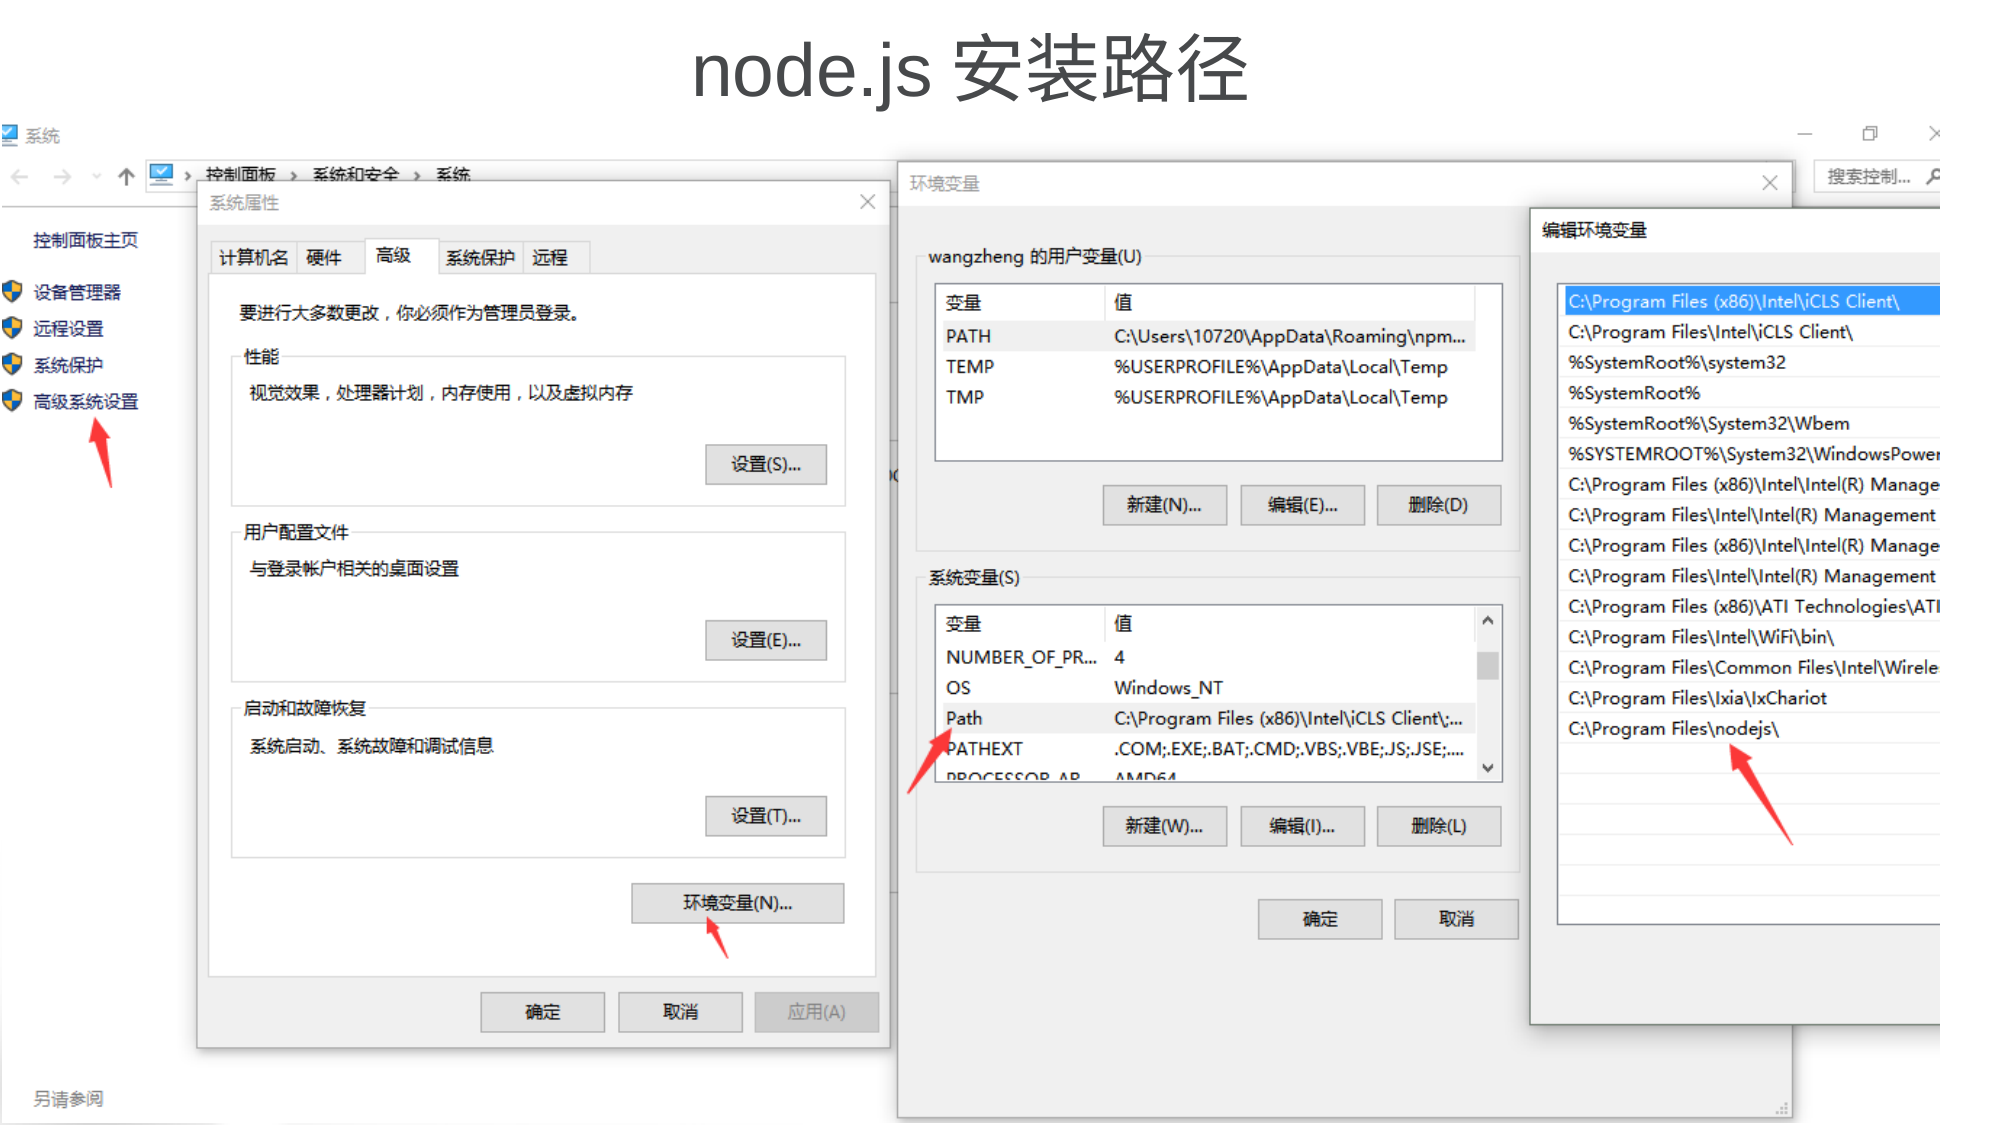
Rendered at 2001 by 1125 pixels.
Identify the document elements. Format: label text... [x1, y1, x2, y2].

picture [0, 119, 1940, 1125]
text_box node.js安装路径 [676, 14, 1266, 119]
